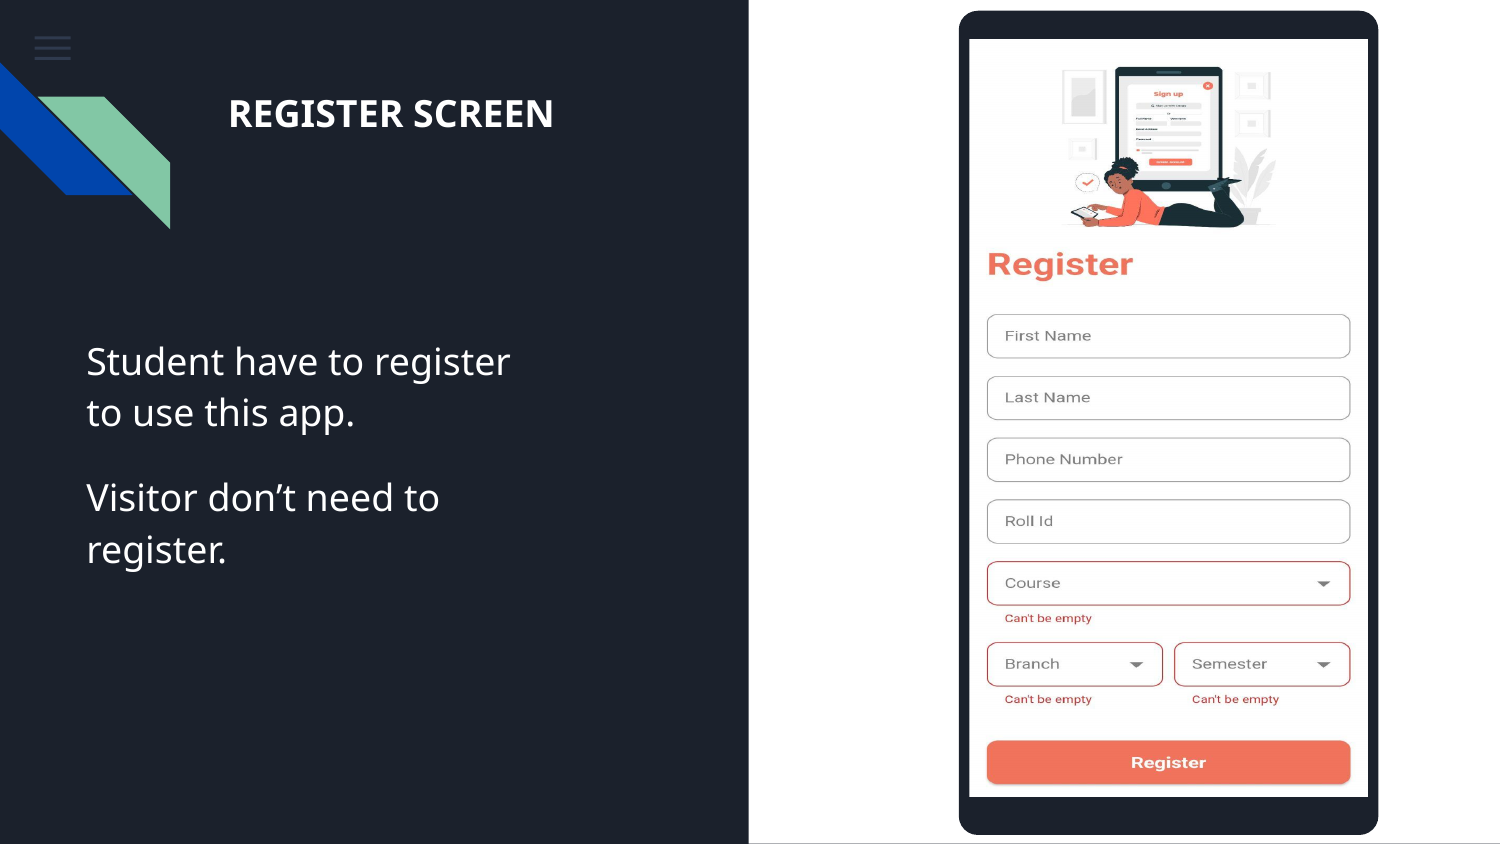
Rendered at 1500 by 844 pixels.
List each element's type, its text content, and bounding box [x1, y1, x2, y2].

title Student have to register to use this app. Visitor don’t need to register. [71, 315, 538, 611]
title REGISTER SCREEN [212, 75, 706, 160]
picture [969, 39, 1369, 797]
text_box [954, 17, 1383, 828]
